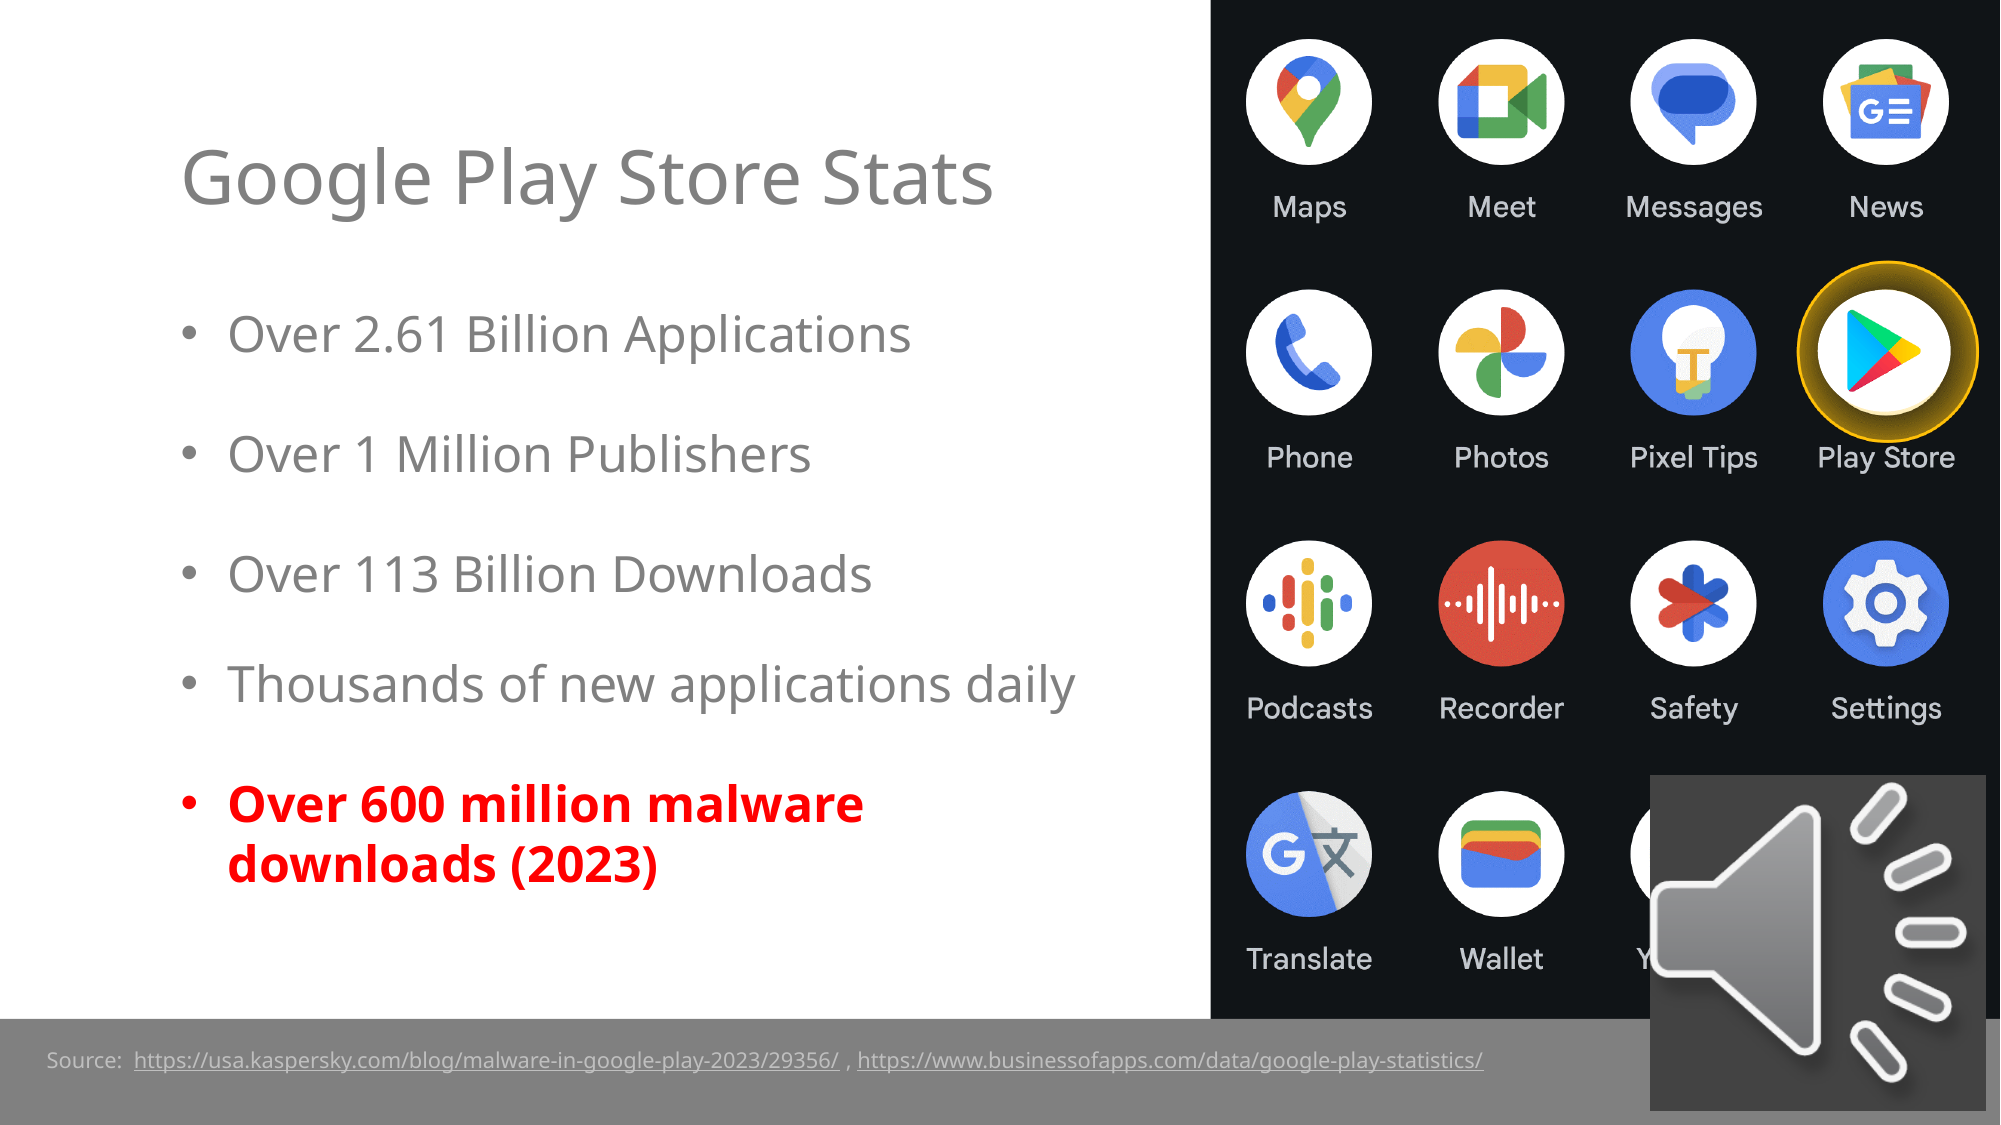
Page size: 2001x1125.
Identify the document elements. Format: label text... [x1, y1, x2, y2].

text_box Google Play Store Stats [165, 122, 1063, 227]
text_box [0, 1017, 2000, 1125]
text_box Over 2.61 Billion Applications Over 1 Million Publishers Over 113 Billion Downloads Thousands of new applications daily Over 600 million malware downloads (2023) [165, 295, 1092, 900]
text_box Source: https://usa.kaspersky.com/blog/malware-in-google-play-2023/29356/ , https://www.businessofapps.com/data/google-play-statistics/ [31, 1038, 1648, 1084]
picture [1210, 0, 2000, 1112]
